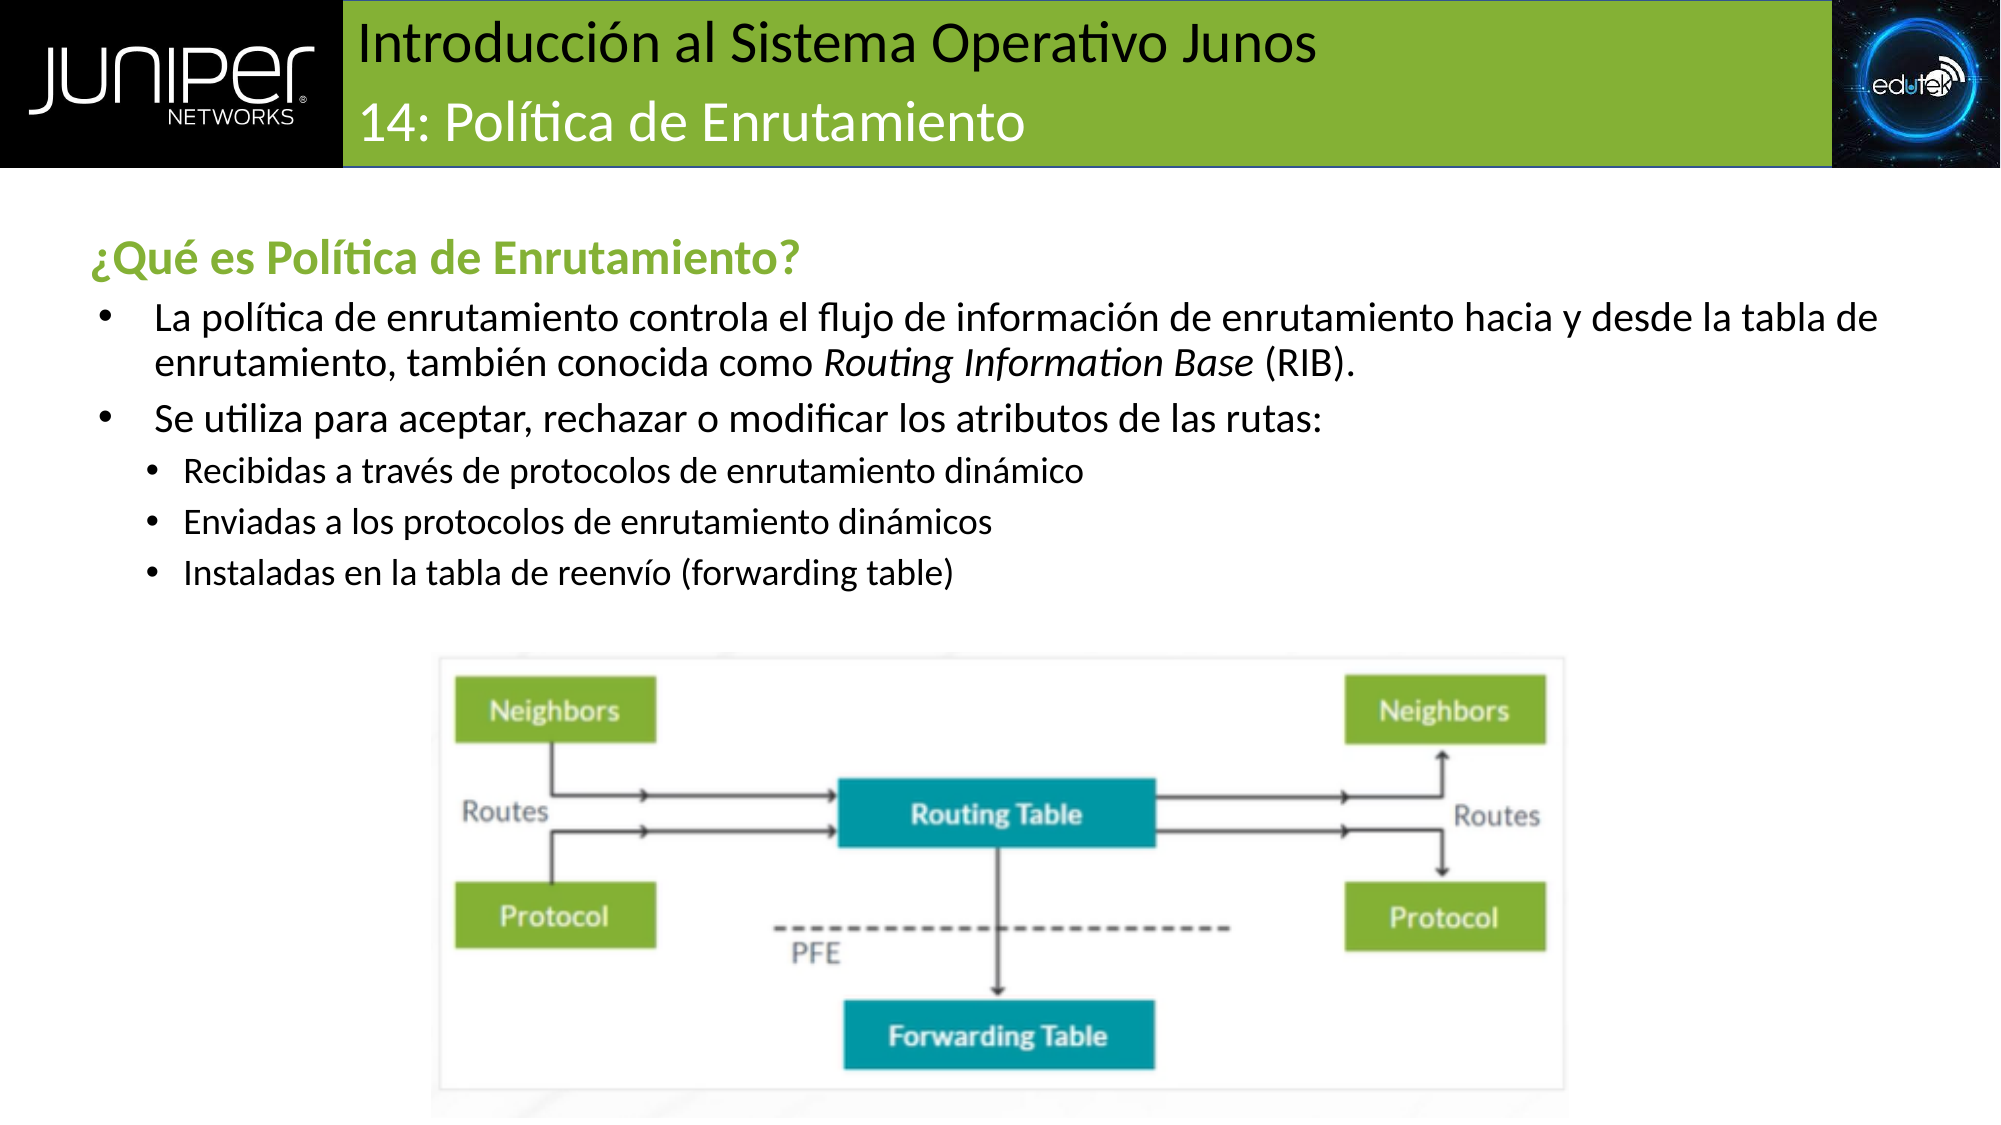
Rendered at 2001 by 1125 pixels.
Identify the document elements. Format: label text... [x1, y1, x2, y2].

title Introducción al Sistema Operativo Junos [342, 3, 2000, 84]
picture [431, 652, 1569, 1118]
list ¿Qué es Política de Enrutamiento? La política de enrutamiento controla el flujo de información de enrutamiento hacia y desde la tabla de enrutamiento, también conocida como Routing Information Base (RIB). Se utiliza para aceptar, rechazar o modificar los atributos de las rutas: Recibidas a través de protocolos de enrutamiento dinámico Enviadas a los protocolos de enrutamiento dinámicos Instaladas en la tabla de reenvío (forwarding table) [74, 223, 1949, 938]
list 14: Política de Enrutamiento [342, 83, 1606, 168]
picture [1832, 84, 2000, 168]
picture [0, 0, 343, 168]
